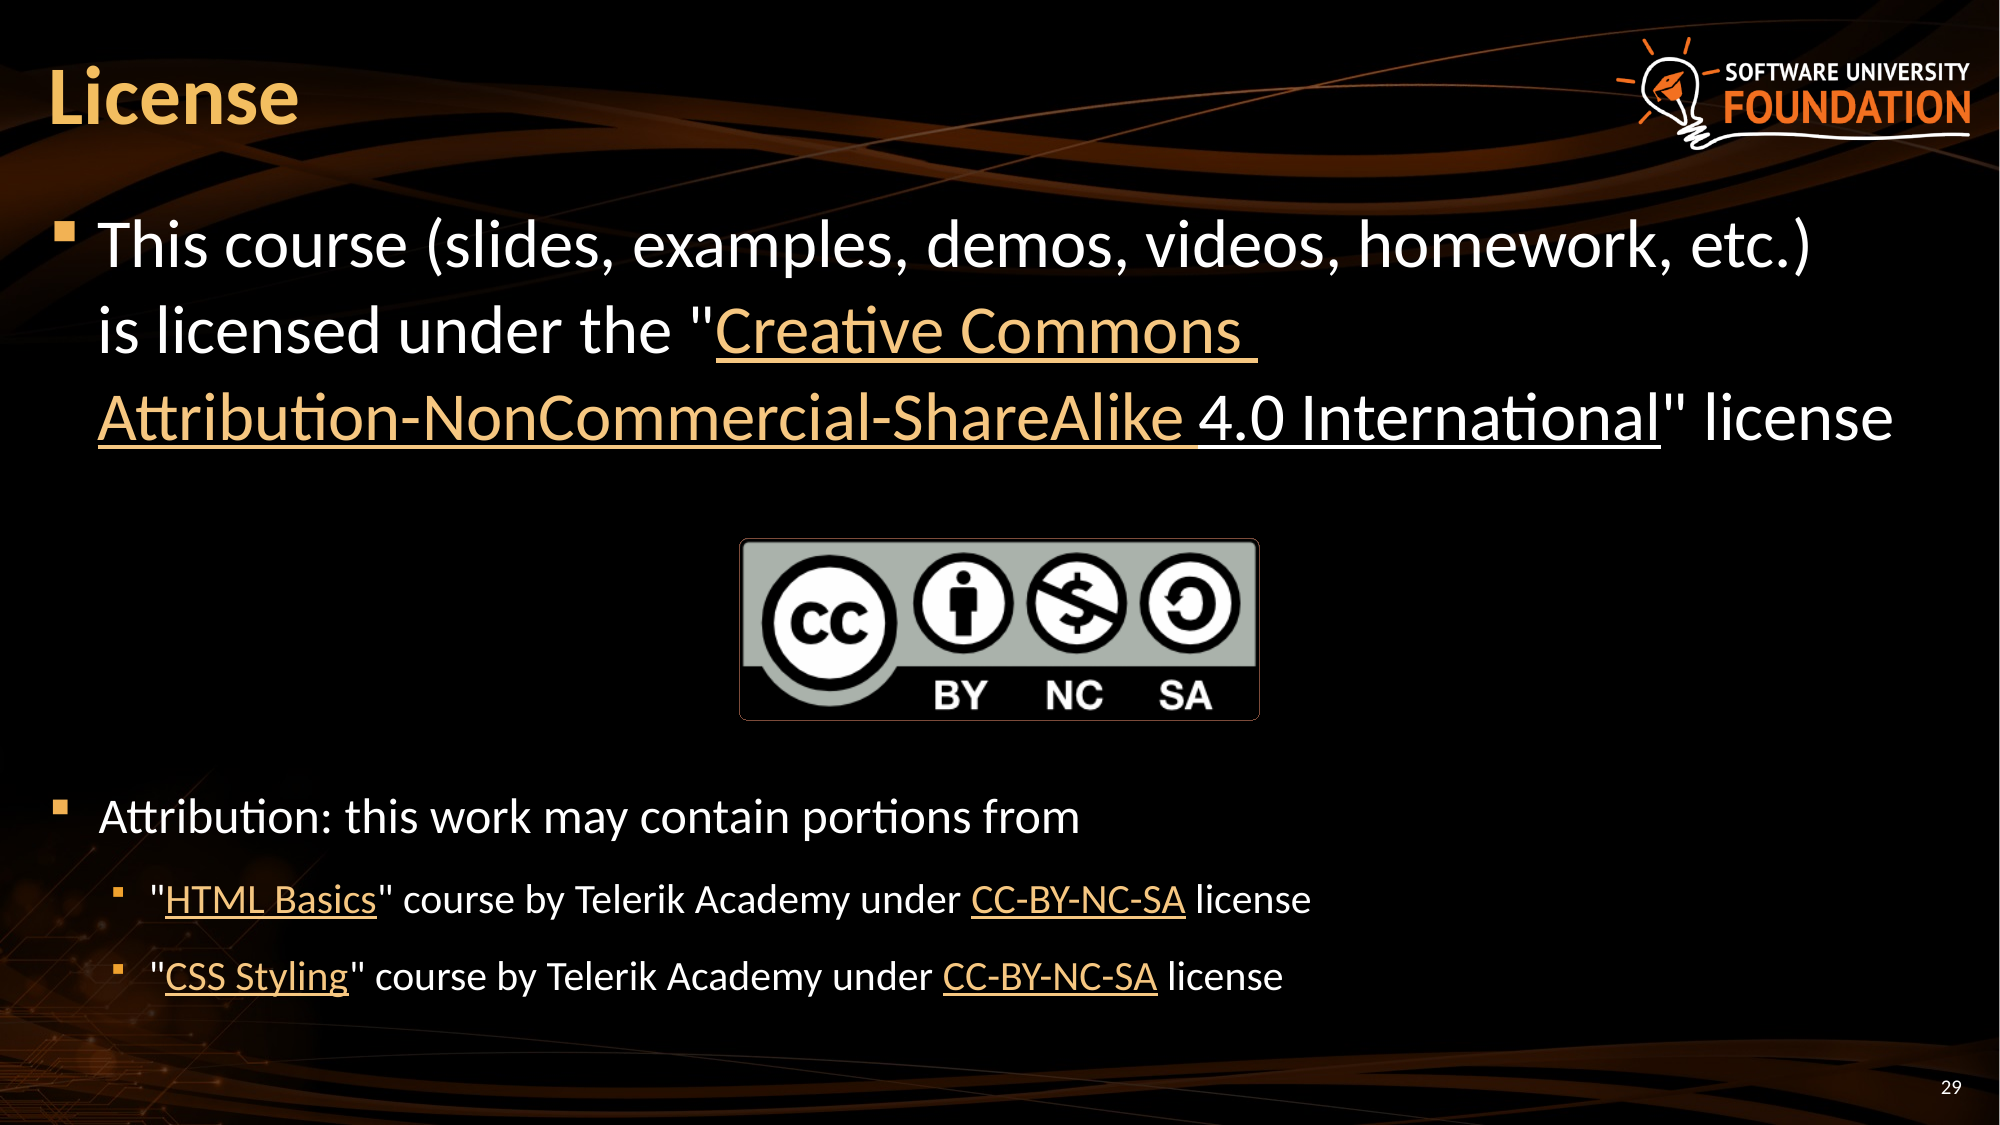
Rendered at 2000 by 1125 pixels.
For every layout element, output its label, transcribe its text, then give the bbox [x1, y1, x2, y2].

list This course (slides, examples, demos, videos, homework, etc.) is licensed under the "Creative Commons Attribution-NonCommercial-ShareAlike 4.0 International" license [31, 188, 1968, 484]
picture [0, 0, 2000, 1125]
title License [30, 6, 1602, 189]
list Attribution: this work may contain portions from "HTML Basics" course by Telerik Academy under CC-BY-NC-SA license "CSS Styling" course by Telerik Academy under CC-BY-NC-SA license [30, 774, 1968, 1103]
